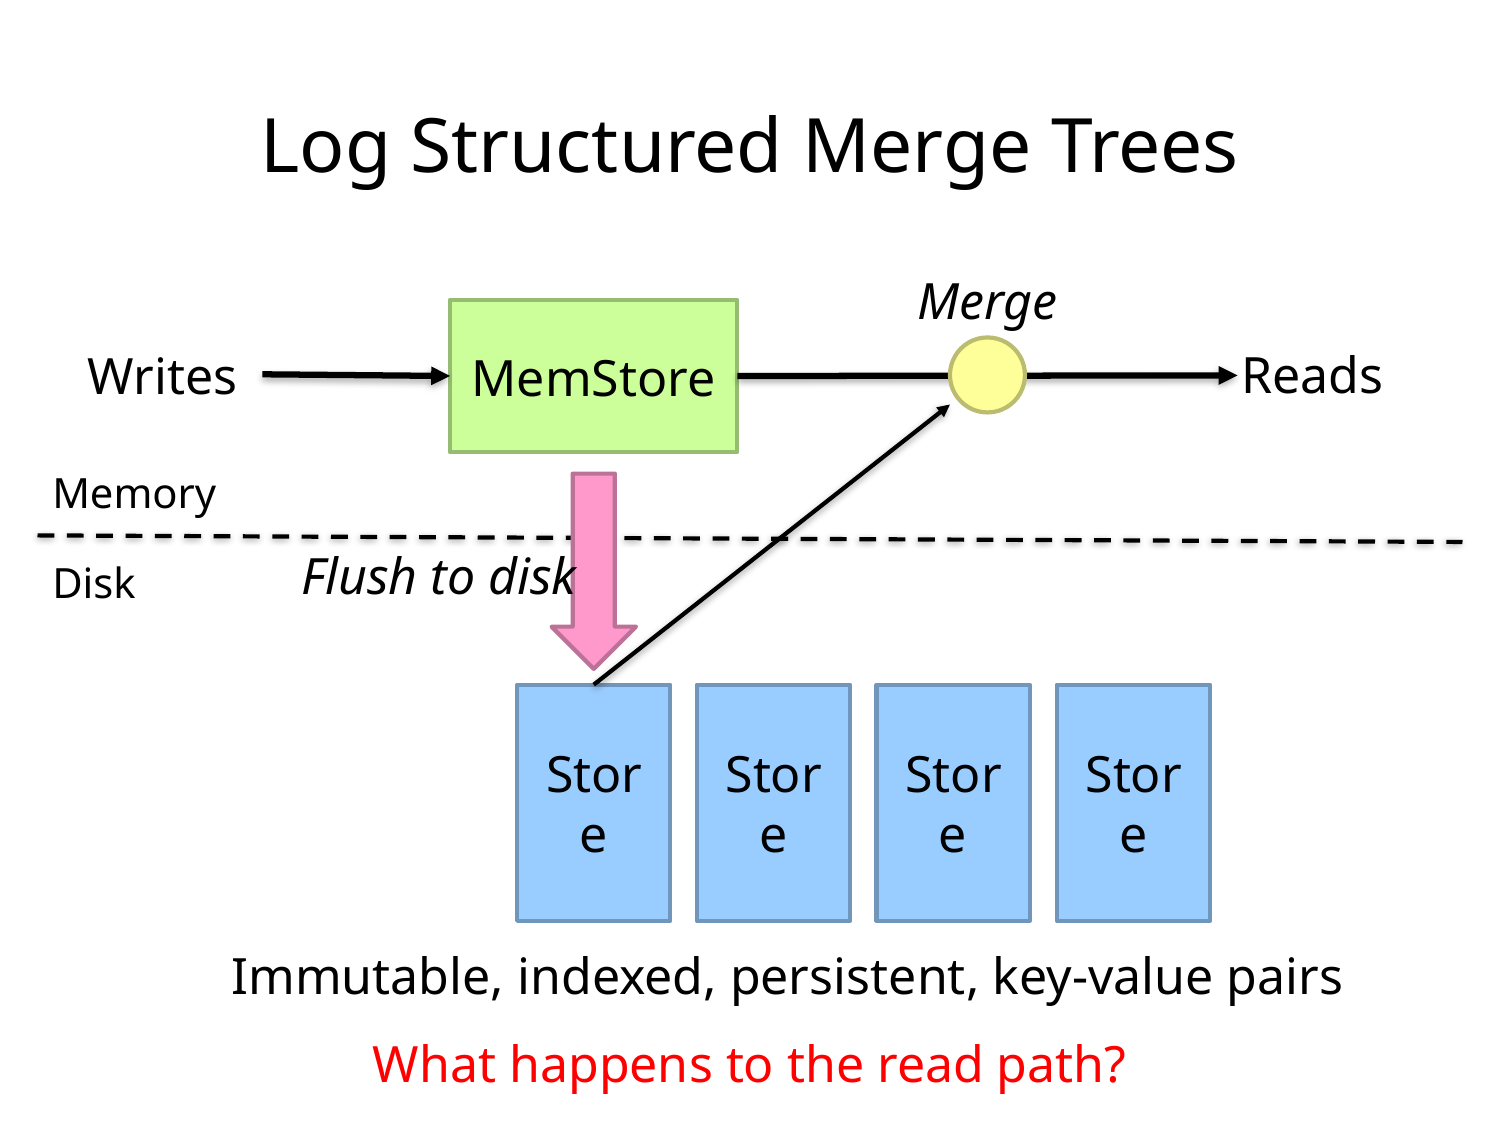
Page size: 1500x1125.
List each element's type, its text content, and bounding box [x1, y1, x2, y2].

text_box Memory [37, 459, 253, 525]
text_box [549, 612, 588, 667]
text_box Flush to disk [277, 551, 588, 612]
text_box Log Structured Merge Trees [0, 90, 1500, 203]
text_box Store [874, 683, 1032, 923]
text_box Disk [37, 550, 253, 615]
text_box Reads [1212, 336, 1413, 412]
text_box Store [1055, 683, 1212, 923]
text_box What happens to the read path? [0, 1024, 1500, 1100]
text_box Immutable, indexed, persistent, key-value pairs [99, 936, 1475, 1012]
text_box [37, 535, 588, 543]
text_box [570, 471, 588, 533]
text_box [954, 535, 1463, 543]
text_box Merge [887, 261, 1088, 337]
text_box Store [695, 694, 852, 923]
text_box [593, 404, 951, 685]
text_box Writes [62, 336, 263, 412]
text_box Store [515, 683, 672, 923]
text_box [949, 385, 1026, 415]
text_box MemStore [448, 298, 739, 454]
text_box [947, 337, 1027, 373]
